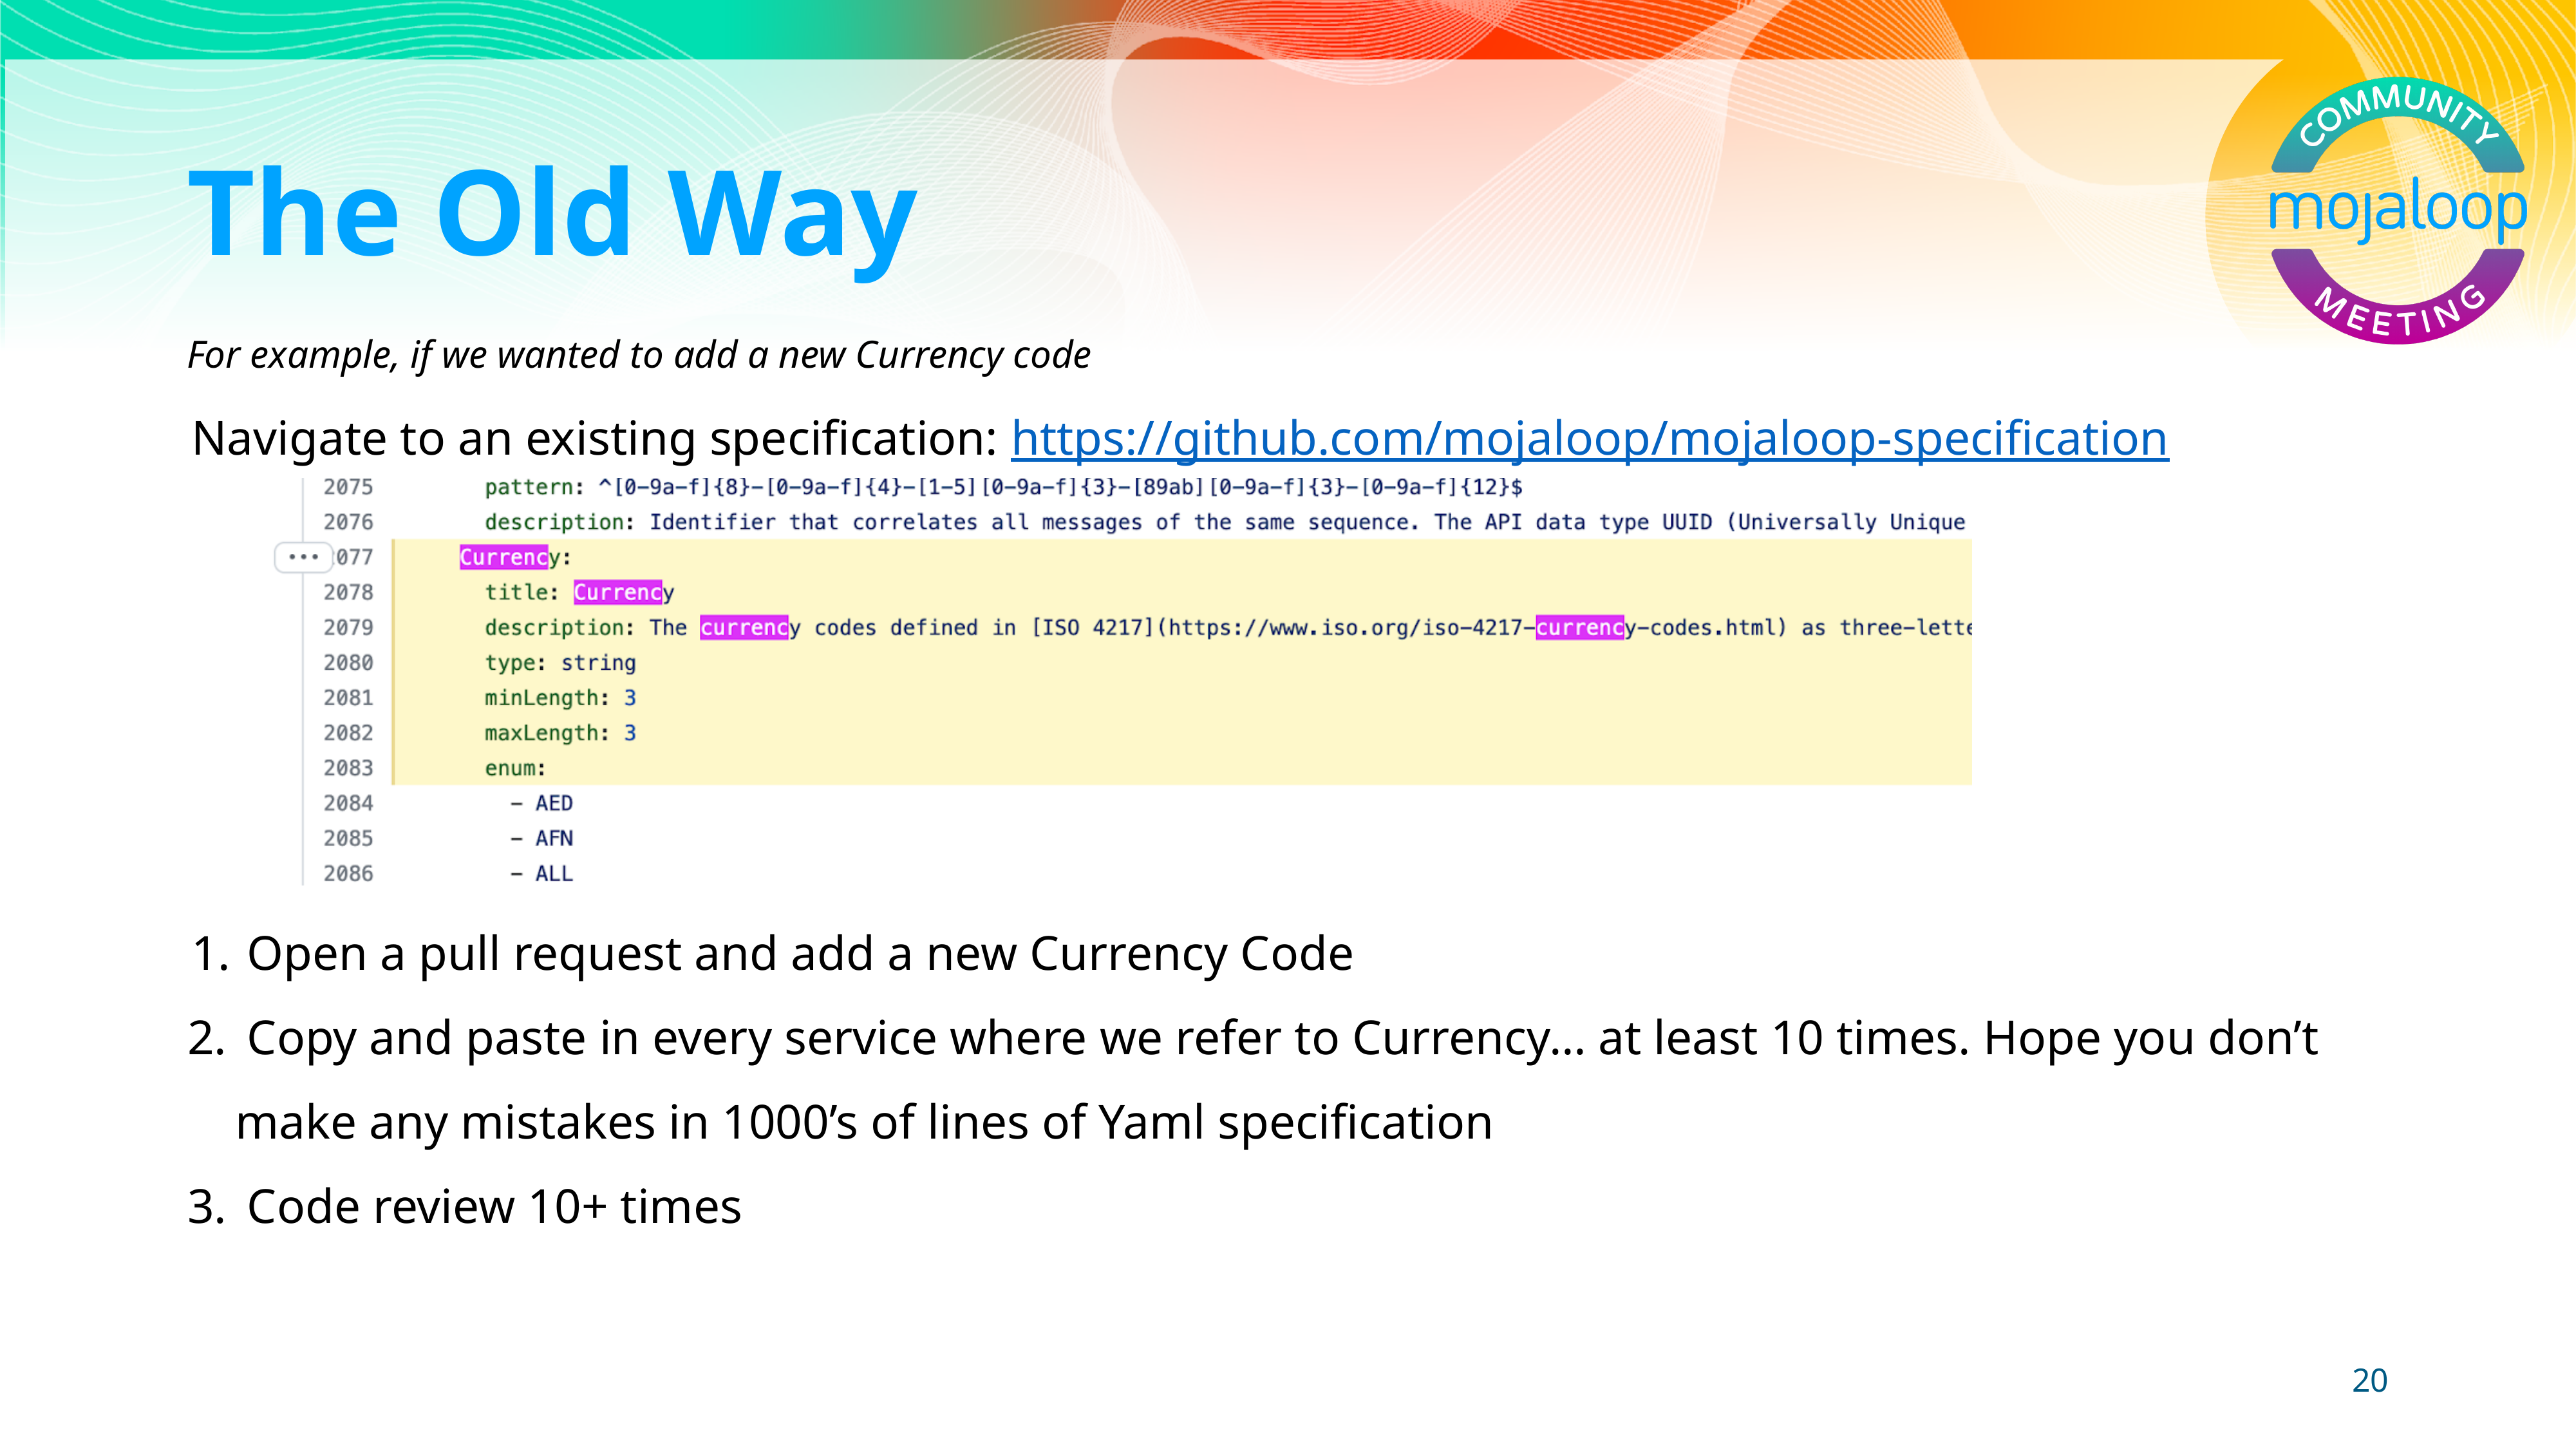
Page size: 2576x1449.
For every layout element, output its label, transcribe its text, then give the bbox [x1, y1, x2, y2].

picture [0, 0, 2576, 1449]
list For example, if we wanted to add a new Currency code Navigate to an existing specification: https://github.com/mojaloop/mojaloop-specification Open a pull request and add a new Currency Code Copy and paste in every service where we refer to Currency… at least 10 times. Hope you don’t make any mistakes in 1000’s of lines of Yaml specification Code review 10+ times [177, 303, 2399, 1305]
title The Old Way [177, 77, 2170, 357]
slide_number 20 [1819, 1343, 2399, 1421]
picture [229, 478, 1972, 886]
